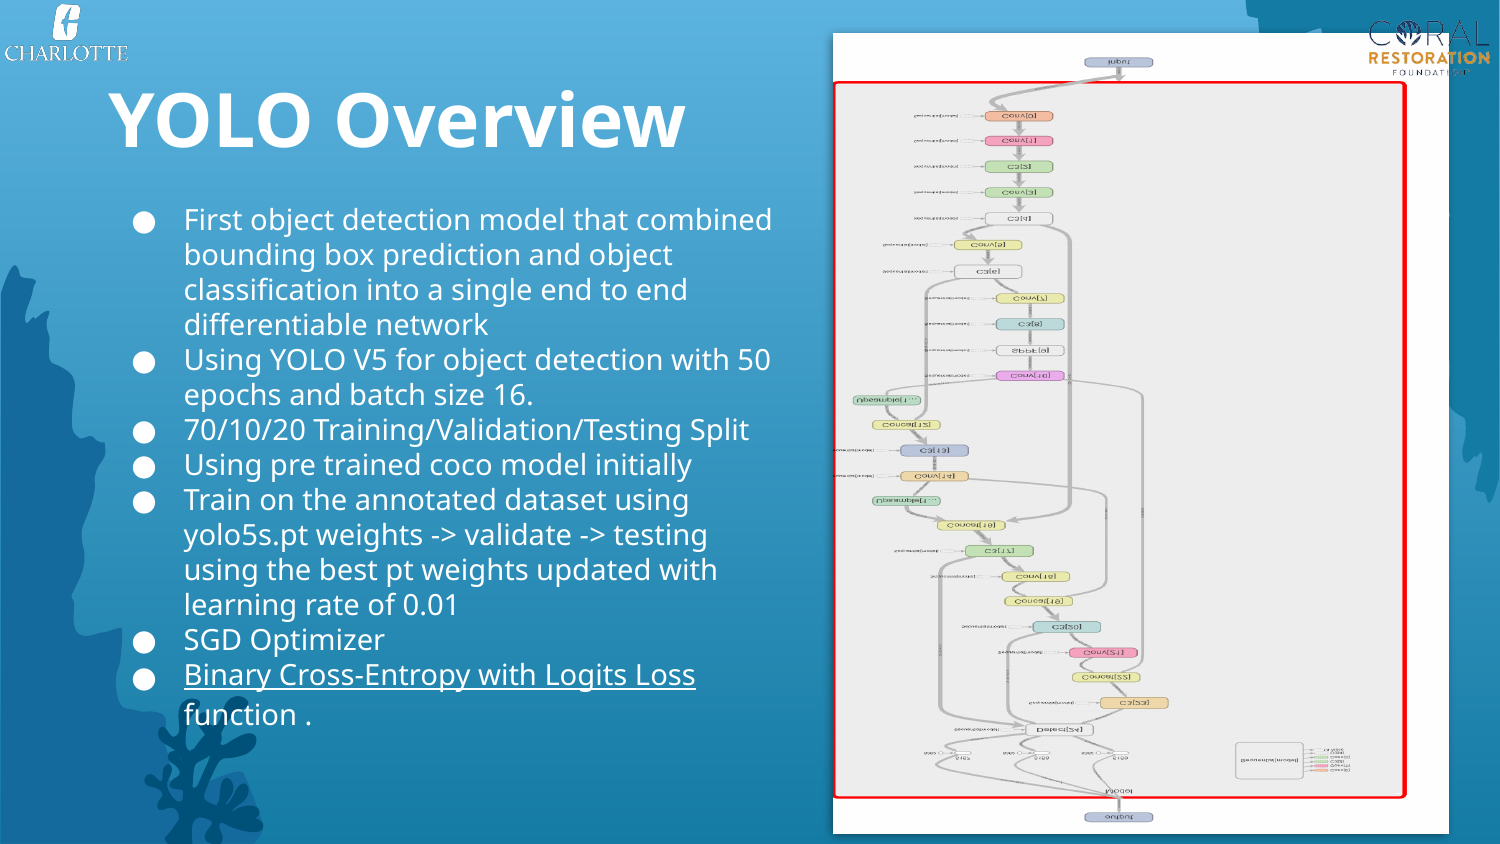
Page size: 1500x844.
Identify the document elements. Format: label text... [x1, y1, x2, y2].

list First object detection model that combined bounding box prediction and object classification into a single end to end differentiable network Using YOLO V5 for object detection with 50 epochs and batch size 16. 70/10/20 Training/Validation/Testing Split Using pre trained coco model initially Train on the annotated dataset using yolo5s.pt weights -> validate -> testing using the best pt weights updated with learning rate of 0.01 SGD Optimizer Binary Cross-Entropy with Logits Loss function . [93, 186, 805, 765]
title YOLO Overview [93, 57, 825, 167]
picture [832, 0, 1500, 834]
picture [5, 4, 128, 61]
